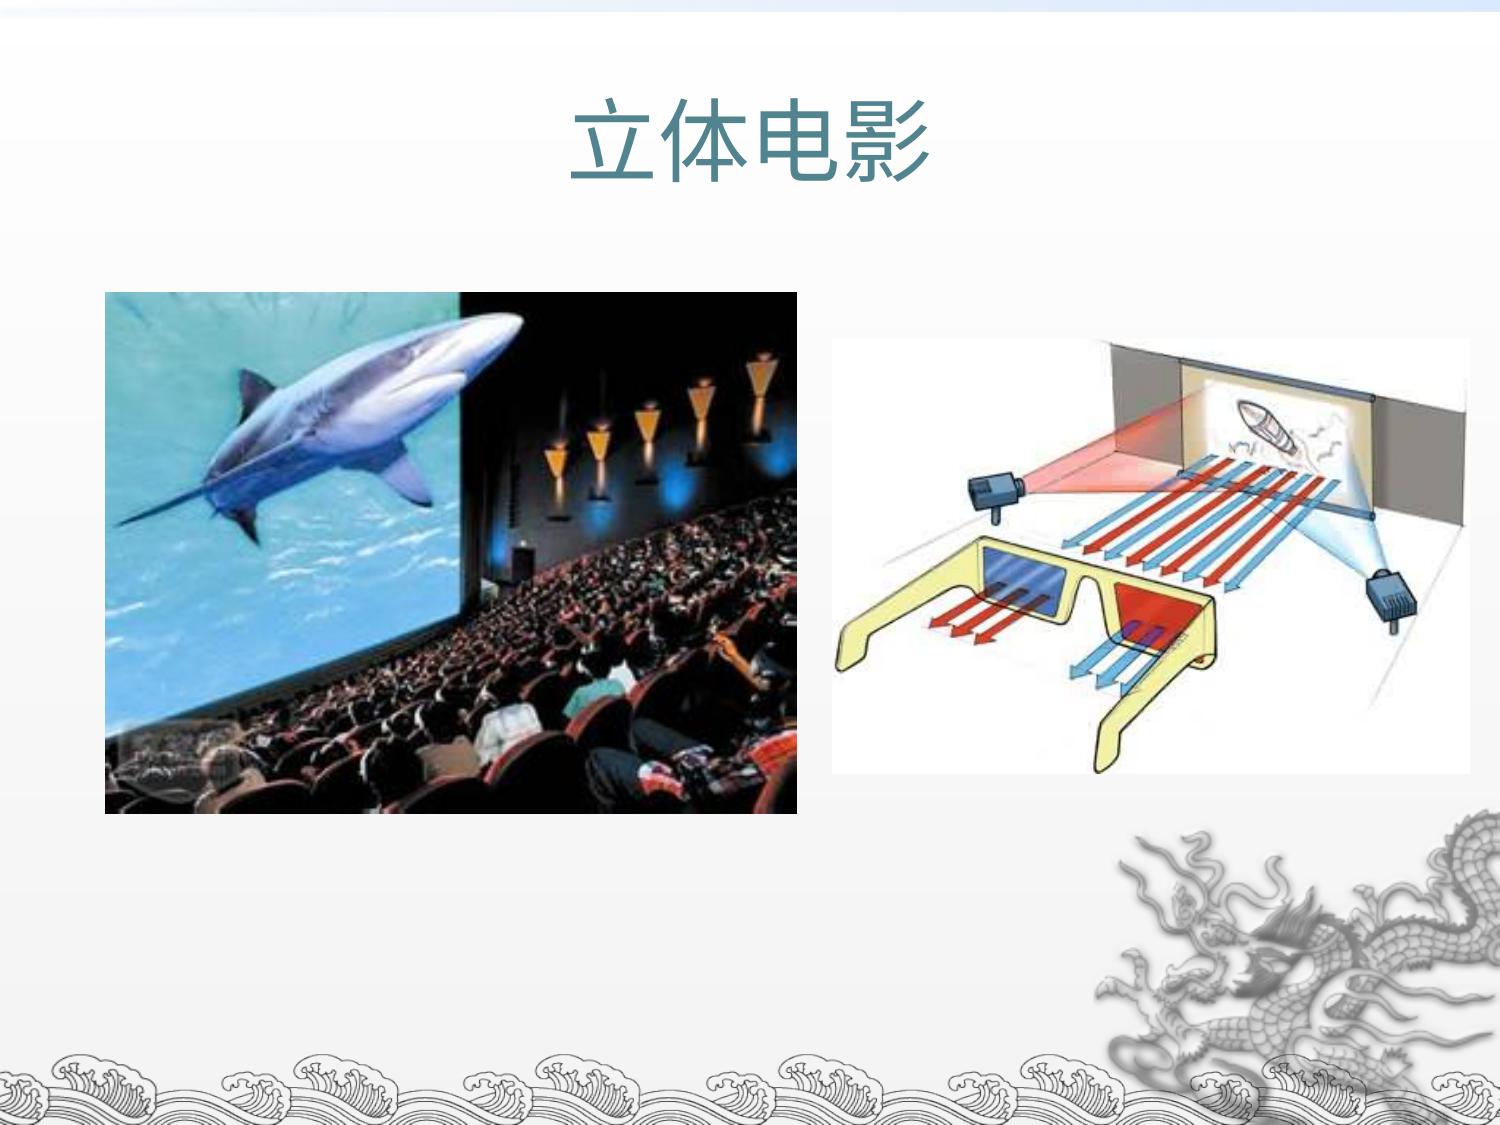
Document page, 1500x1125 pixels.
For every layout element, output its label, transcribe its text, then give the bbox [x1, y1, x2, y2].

picture [831, 339, 1471, 775]
title 立体电影 [74, 45, 1426, 233]
picture [104, 292, 798, 815]
